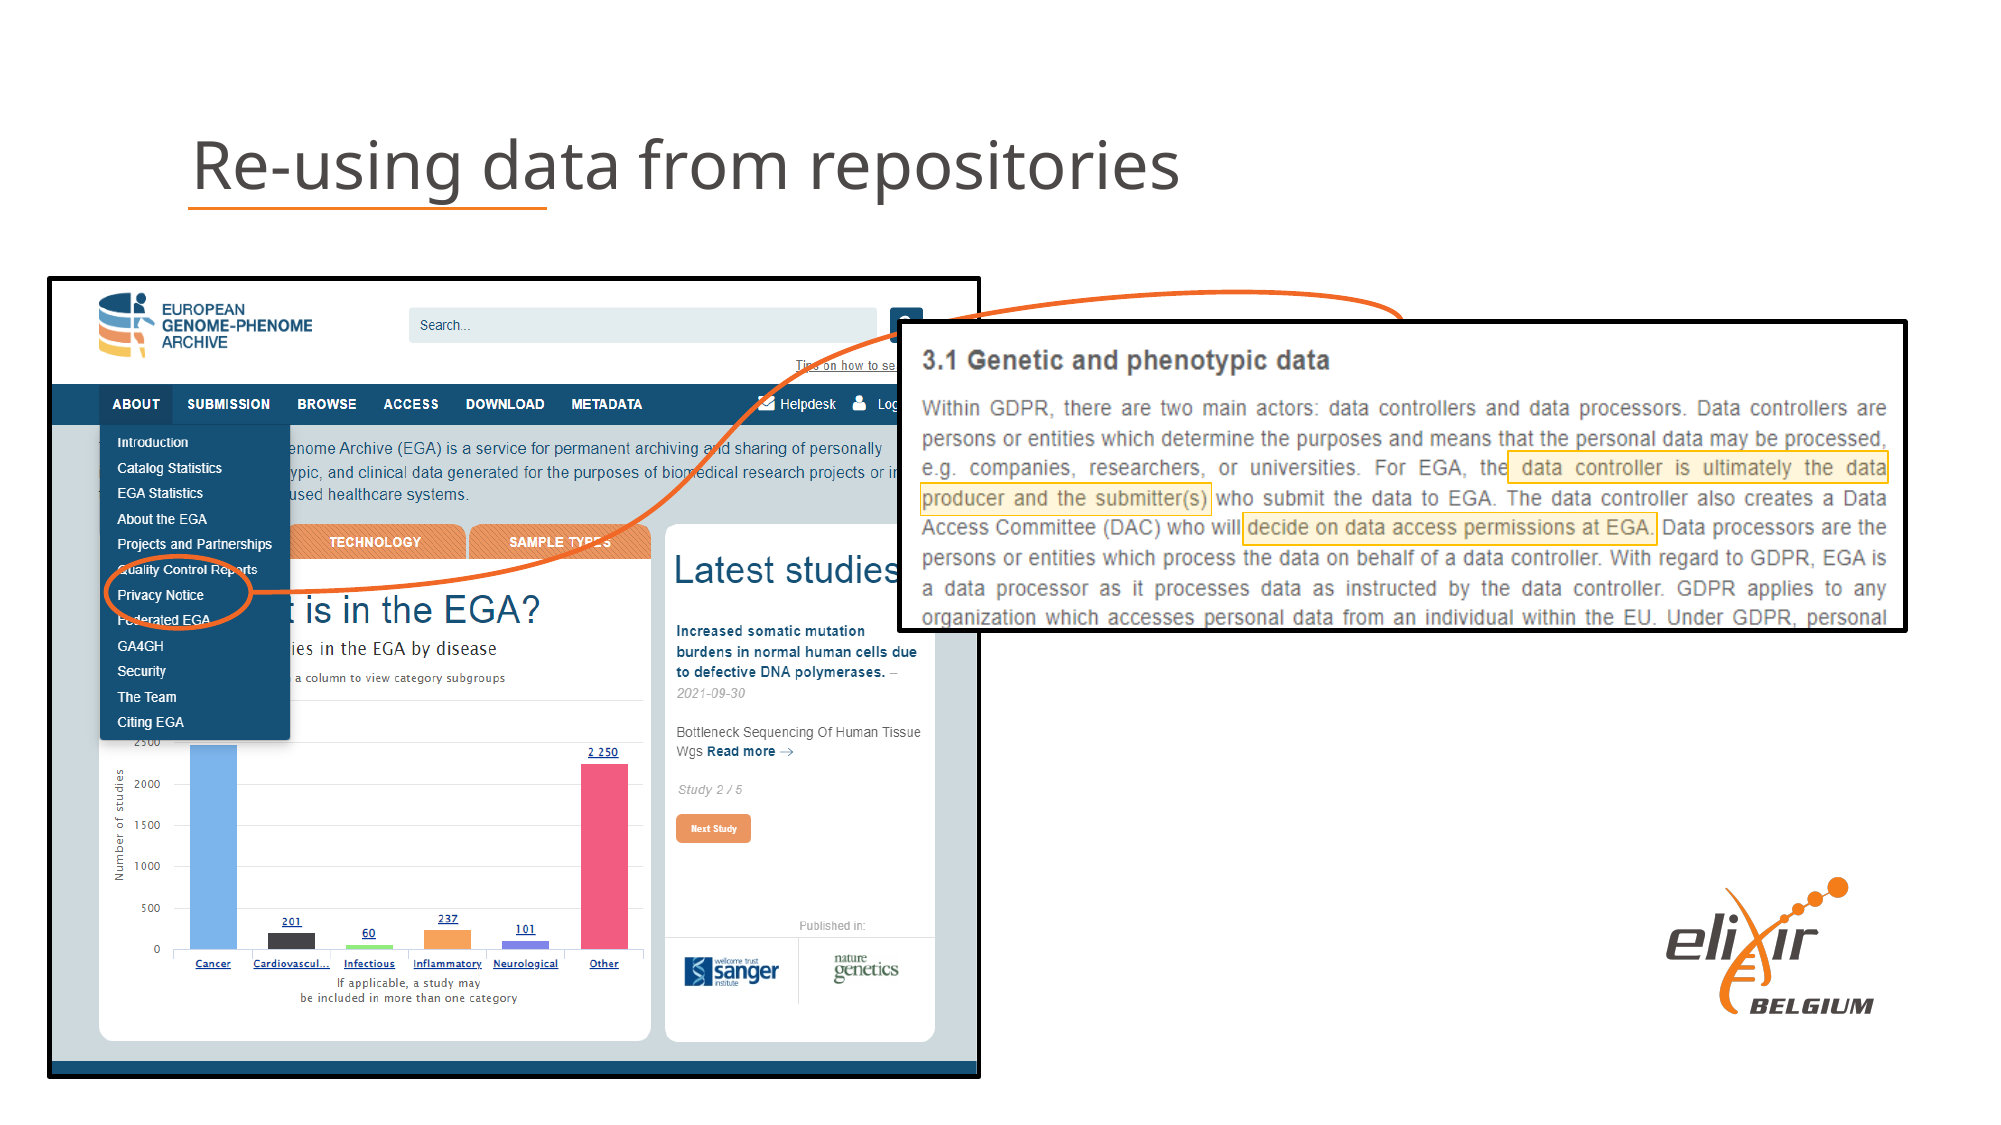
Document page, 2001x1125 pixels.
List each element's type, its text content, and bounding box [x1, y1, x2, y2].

picture [1666, 877, 1885, 1037]
picture [51, 280, 1904, 1075]
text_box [250, 323, 900, 593]
list Re-using data from repositories [138, 115, 1945, 217]
